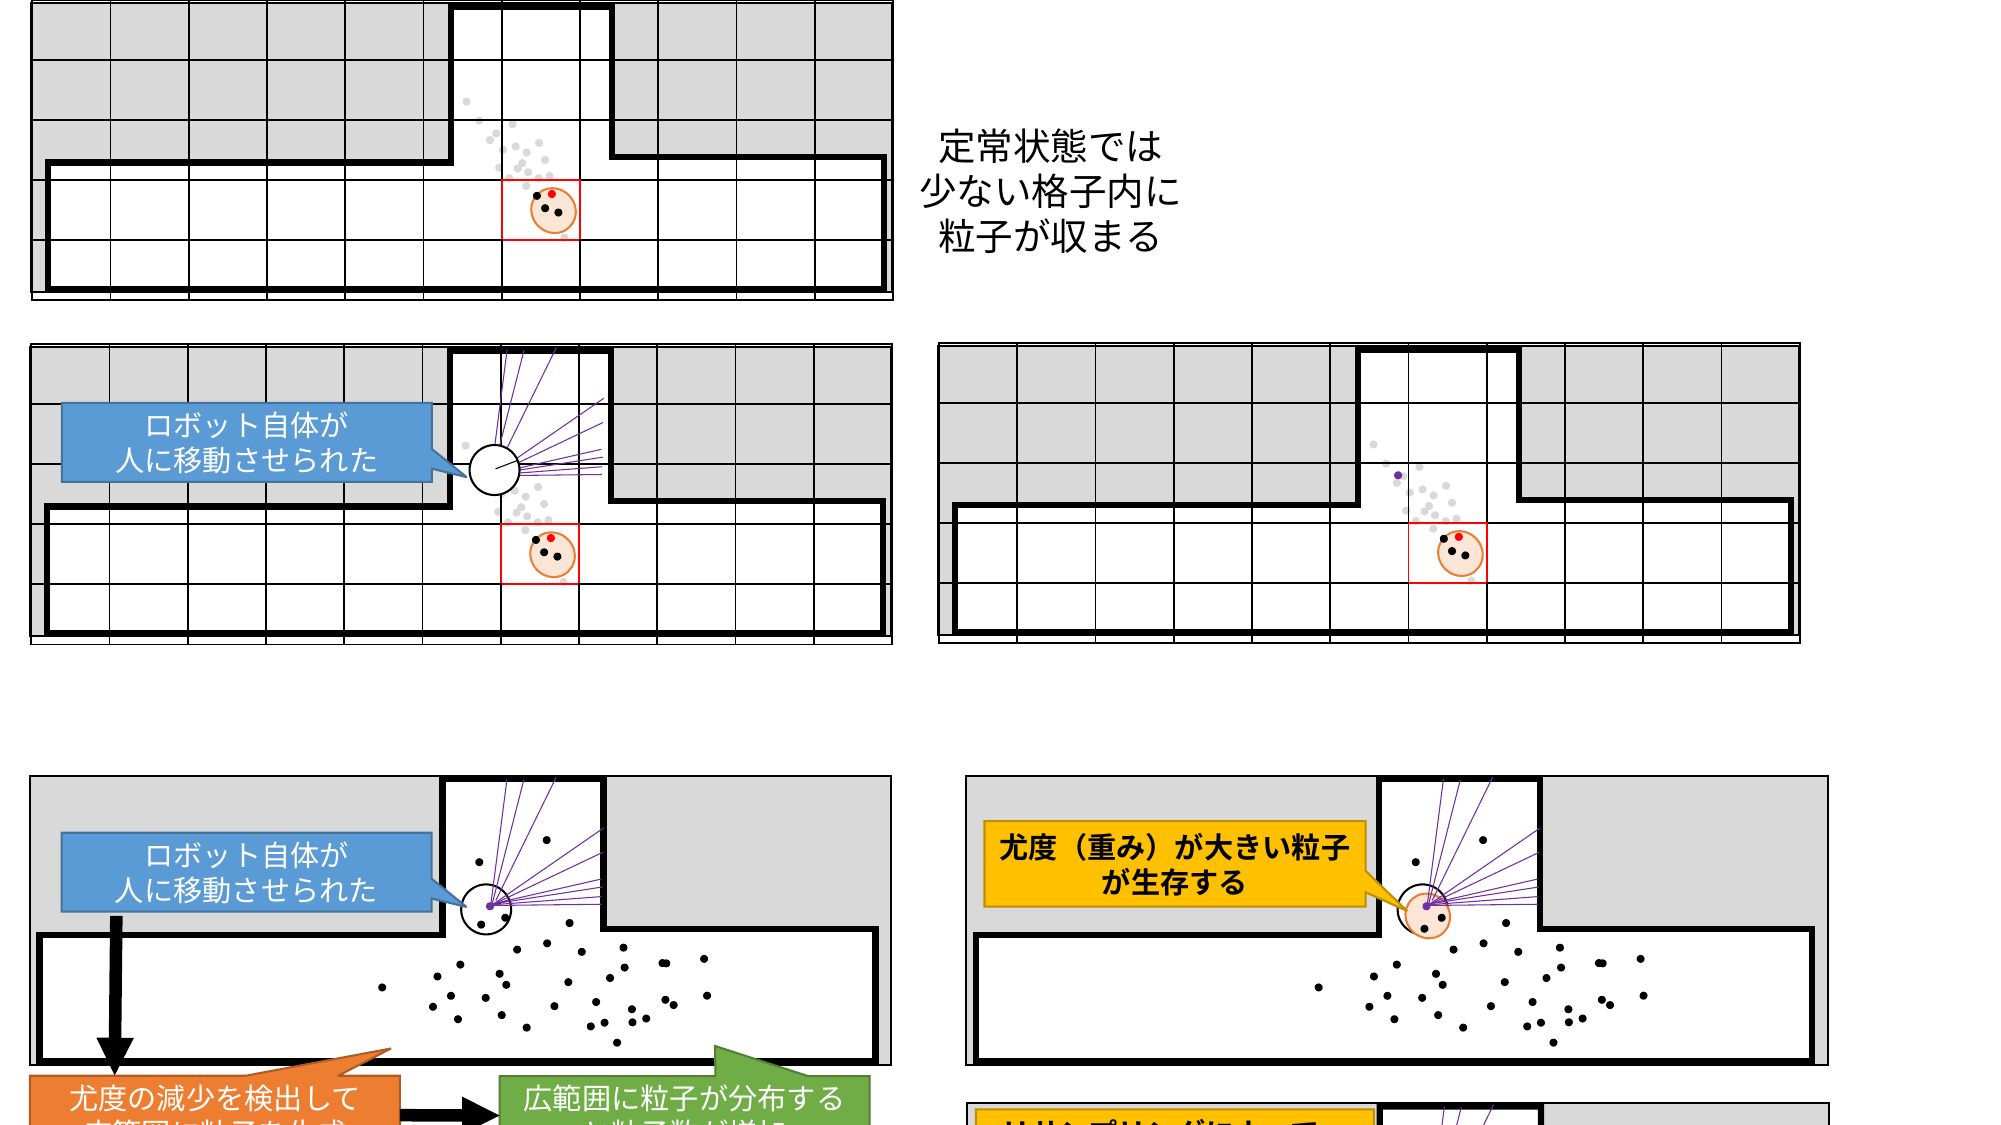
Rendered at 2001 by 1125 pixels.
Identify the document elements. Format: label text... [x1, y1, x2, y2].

table_cell [1722, 584, 1799, 642]
text_box [1490, 778, 1541, 841]
table_header [1175, 344, 1251, 402]
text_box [469, 445, 520, 496]
table_cell [1253, 524, 1329, 582]
table_cell [32, 465, 109, 523]
table_cell [1566, 404, 1642, 462]
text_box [486, 865, 608, 893]
table_cell [570, 405, 578, 411]
table_cell [424, 121, 501, 179]
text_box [482, 355, 570, 445]
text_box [1426, 896, 1539, 904]
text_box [1414, 1109, 1458, 1125]
text_box [1557, 963, 1566, 972]
text_box 広範囲に粒子が分布すると粒子数が増加 [498, 1044, 871, 1125]
table_header [190, 1, 266, 59]
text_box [1419, 785, 1506, 893]
table_cell [267, 585, 343, 644]
text_box [669, 1001, 678, 1010]
table_cell [580, 525, 656, 583]
table_header [423, 345, 500, 403]
table_cell [503, 181, 579, 239]
table_cell [737, 121, 814, 179]
table_header [267, 345, 343, 401]
text_box [378, 983, 387, 992]
table_cell [1722, 404, 1799, 462]
table_cell [111, 121, 188, 179]
table_cell [345, 483, 422, 523]
table_cell [502, 585, 578, 644]
table_cell [1409, 584, 1486, 642]
table_header [33, 1, 110, 59]
text_box [577, 947, 586, 956]
table_cell [33, 241, 110, 299]
text_box [564, 978, 573, 987]
table_cell [737, 241, 814, 299]
table_cell [816, 241, 892, 299]
table_cell [736, 405, 813, 463]
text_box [1420, 1112, 1507, 1125]
table_cell [1096, 464, 1173, 522]
table_cell [1409, 524, 1486, 582]
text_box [477, 352, 521, 445]
text_box [703, 991, 712, 1000]
text_box [1549, 1038, 1558, 1047]
table_header [580, 345, 656, 403]
text_box [628, 1018, 637, 1027]
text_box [490, 879, 602, 886]
table_cell [659, 241, 736, 299]
table_cell [588, 405, 656, 463]
text_box [1479, 939, 1488, 948]
text_box [1500, 978, 1509, 987]
text_box [1606, 1001, 1615, 1010]
text_box ロボット自体が 人に移動させられた [60, 401, 468, 483]
table_cell [815, 465, 891, 523]
text_box [966, 1102, 1830, 1125]
text_box [642, 1014, 651, 1023]
table_cell [1488, 584, 1564, 642]
text_box [38, 934, 109, 1062]
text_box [1421, 841, 1548, 892]
text_box [453, 1015, 462, 1024]
table_header [1409, 344, 1486, 402]
text_box [1594, 959, 1600, 968]
table_cell [110, 585, 187, 644]
table_cell [659, 181, 736, 239]
table_cell [1096, 404, 1173, 462]
table_cell [33, 61, 110, 119]
table_cell [1331, 584, 1408, 642]
table_cell [345, 585, 422, 644]
text_box [1390, 1015, 1399, 1024]
table_cell [1331, 404, 1408, 462]
text_box [522, 1023, 531, 1032]
text_box [620, 963, 629, 972]
table_cell [424, 241, 501, 299]
table_cell [659, 121, 736, 179]
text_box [490, 886, 603, 905]
table_cell [940, 404, 1016, 462]
text_box [1528, 998, 1537, 1007]
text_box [482, 785, 570, 893]
table_cell [189, 483, 265, 523]
table_header [502, 345, 578, 403]
table_header [659, 1, 736, 59]
text_box [1369, 972, 1379, 981]
text_box [1392, 960, 1401, 969]
text_box 定常状態では 少ない格子内に 粒子が収まる [902, 115, 1199, 265]
table_cell [581, 61, 657, 119]
table_cell [1644, 404, 1721, 462]
table_header [503, 1, 579, 59]
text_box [520, 466, 602, 474]
text_box 尤度（重み）が大きい粒子 が生存する [983, 820, 1397, 908]
table_cell [346, 61, 423, 119]
table_header [1253, 344, 1329, 402]
text_box [1434, 1011, 1443, 1020]
text_box [1365, 1002, 1374, 1011]
table_cell [816, 181, 892, 239]
text_box [1432, 969, 1441, 978]
text_box [441, 778, 554, 900]
text_box [600, 1018, 609, 1027]
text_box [461, 884, 512, 935]
text_box [1378, 1105, 1492, 1125]
table_header [940, 344, 1016, 402]
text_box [484, 841, 611, 892]
table_header [32, 345, 109, 403]
text_box [456, 960, 465, 969]
table_cell [1096, 584, 1173, 642]
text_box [486, 435, 608, 463]
table_cell [1566, 524, 1642, 582]
table_cell [1175, 404, 1251, 462]
text_box [550, 1002, 559, 1011]
table_cell [1488, 404, 1564, 462]
table_cell [190, 181, 266, 239]
table_cell [346, 181, 423, 239]
text_box [1394, 471, 1403, 480]
table_cell [816, 121, 892, 179]
text_box [497, 1011, 506, 1020]
table_cell [190, 121, 266, 179]
text_box [433, 972, 442, 981]
table_cell [581, 181, 657, 239]
table_cell [1566, 464, 1642, 522]
text_box [1415, 935, 1443, 940]
text_box [1564, 1018, 1573, 1027]
table_cell [1018, 464, 1095, 522]
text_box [1422, 865, 1544, 893]
table_cell [1018, 524, 1095, 582]
text_box [428, 1002, 438, 1011]
table_cell [1175, 584, 1251, 642]
table_cell [190, 61, 266, 119]
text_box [1427, 879, 1538, 886]
table_cell [1488, 524, 1564, 582]
text_box [29, 775, 892, 1066]
text_box [1486, 1002, 1495, 1011]
table_cell [1175, 524, 1251, 582]
text_box [1598, 959, 1607, 968]
table_header [581, 1, 657, 59]
table_cell [736, 465, 813, 523]
table_cell [658, 405, 735, 463]
text_box [554, 778, 605, 841]
text_box [613, 1038, 622, 1047]
table_cell [346, 241, 423, 299]
table_cell [940, 584, 1016, 642]
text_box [477, 782, 521, 900]
table_cell [1409, 464, 1486, 522]
table_header [736, 345, 813, 403]
table_cell [940, 464, 1016, 522]
table_cell [110, 525, 187, 583]
table_cell [1331, 524, 1408, 582]
table_cell [1566, 584, 1642, 642]
table_header [346, 1, 423, 59]
table_header [111, 1, 188, 59]
table_cell [1018, 404, 1095, 462]
table_header [1096, 344, 1173, 402]
table_cell [189, 585, 265, 644]
text_box [586, 1022, 595, 1031]
text_box [1449, 945, 1458, 954]
text_box 尤度の減少を検出して 広範囲に粒子を生成 [28, 1047, 401, 1125]
text_box [662, 959, 671, 968]
table_header [737, 1, 814, 59]
table_cell [423, 465, 500, 523]
table_header [424, 1, 501, 59]
table_cell [815, 585, 891, 644]
table_cell [33, 181, 110, 239]
text_box [1448, 906, 1452, 929]
table_cell [1253, 404, 1329, 462]
text_box [1438, 980, 1447, 989]
table_cell [658, 585, 735, 644]
text_box [446, 991, 456, 1000]
table_cell [423, 585, 500, 644]
table_cell [580, 405, 591, 411]
table_cell [1096, 524, 1173, 582]
table_cell [737, 181, 814, 239]
table_cell [1253, 464, 1329, 522]
table_header [1722, 344, 1799, 402]
text_box [513, 945, 522, 954]
text_box [627, 1005, 636, 1014]
text_box [1564, 1005, 1573, 1014]
table_cell [424, 181, 501, 239]
table_header [1644, 344, 1721, 402]
table_header [815, 345, 891, 403]
table_cell [737, 61, 814, 119]
table_header [110, 345, 187, 401]
table_cell [33, 121, 110, 179]
text_box [1314, 983, 1323, 992]
table_header [268, 1, 344, 59]
text_box [1542, 973, 1551, 983]
text_box [619, 943, 628, 952]
table_cell [1644, 464, 1721, 522]
table_cell [267, 483, 343, 523]
table_cell [502, 476, 578, 523]
table_header [1018, 344, 1095, 402]
table_cell [1722, 464, 1799, 522]
table_cell [659, 61, 736, 119]
text_box [1523, 1022, 1532, 1031]
table_cell [581, 241, 657, 299]
table_cell [423, 525, 500, 583]
text_box [975, 893, 1813, 1062]
table_cell [433, 405, 477, 463]
table_cell [111, 181, 188, 239]
text_box [481, 993, 490, 1002]
table_cell [1175, 464, 1251, 522]
text_box [1459, 1023, 1468, 1032]
text_box [1555, 943, 1564, 952]
text_box [1597, 995, 1606, 1004]
table_cell [190, 241, 266, 299]
table_cell [1644, 584, 1721, 642]
table_cell [581, 121, 657, 179]
table_cell [940, 524, 1016, 582]
text_box リサンプリングによって、 尤度の大きい粒子の周辺に 他の粒子も集まる [974, 1108, 1375, 1125]
table_header [189, 345, 265, 401]
table_header [1566, 344, 1642, 402]
table_cell [580, 585, 656, 644]
table_cell [815, 405, 891, 463]
text_box ロボット自体が 人に移動させられた [60, 831, 461, 913]
text_box [1536, 1018, 1546, 1027]
table_cell [503, 61, 579, 119]
table_cell [816, 61, 892, 119]
table_header [816, 1, 892, 59]
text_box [520, 457, 603, 475]
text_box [490, 896, 602, 904]
table_cell [658, 465, 735, 523]
table_cell [1331, 464, 1408, 522]
text_box [592, 998, 601, 1007]
table_cell [268, 181, 344, 239]
text_box [1514, 947, 1523, 956]
table_cell [503, 241, 579, 299]
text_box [1397, 884, 1448, 935]
table_cell [1644, 524, 1721, 582]
table_cell [346, 121, 423, 179]
table_cell [110, 483, 187, 523]
text_box [495, 969, 504, 978]
text_box [1502, 919, 1511, 928]
table_cell [268, 121, 344, 179]
table_cell [1018, 584, 1095, 642]
table_cell [267, 525, 343, 583]
table_header [1488, 344, 1564, 402]
table_cell [658, 525, 735, 583]
text_box [1492, 1105, 1543, 1125]
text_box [520, 449, 602, 457]
table_header [658, 345, 735, 403]
text_box [1418, 993, 1427, 1002]
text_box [1426, 886, 1539, 896]
table_header [1331, 344, 1408, 402]
text_box [1378, 778, 1491, 898]
text_box [1383, 991, 1392, 1000]
table_cell [503, 121, 579, 179]
text_box [543, 939, 552, 948]
table_cell [815, 525, 891, 583]
text_box [502, 980, 511, 989]
table_cell [32, 405, 60, 463]
table_cell [580, 465, 656, 523]
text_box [1413, 782, 1457, 900]
table_cell [32, 525, 109, 583]
text_box [606, 973, 615, 983]
table_cell [736, 585, 813, 644]
table_cell [268, 61, 344, 119]
text_box [565, 919, 574, 928]
table_cell [268, 241, 344, 299]
table_cell [1409, 404, 1486, 462]
text_box [1578, 1014, 1587, 1023]
table_cell [32, 585, 109, 644]
text_box [700, 954, 709, 963]
table_cell [424, 61, 501, 119]
table_cell [111, 241, 188, 299]
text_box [485, 411, 611, 462]
table_cell [1488, 464, 1564, 522]
table_cell [502, 525, 578, 583]
text_box [122, 893, 876, 1062]
text_box [965, 775, 1829, 1066]
text_box [1639, 991, 1648, 1000]
table_cell [1722, 524, 1799, 582]
text_box [1636, 954, 1645, 963]
table_cell [736, 525, 813, 583]
table_cell [1253, 584, 1329, 642]
table_cell [345, 525, 422, 583]
table_cell [189, 525, 265, 583]
text_box [661, 995, 670, 1004]
table_header [345, 345, 422, 401]
text_box [658, 959, 664, 968]
table_cell [111, 61, 188, 119]
